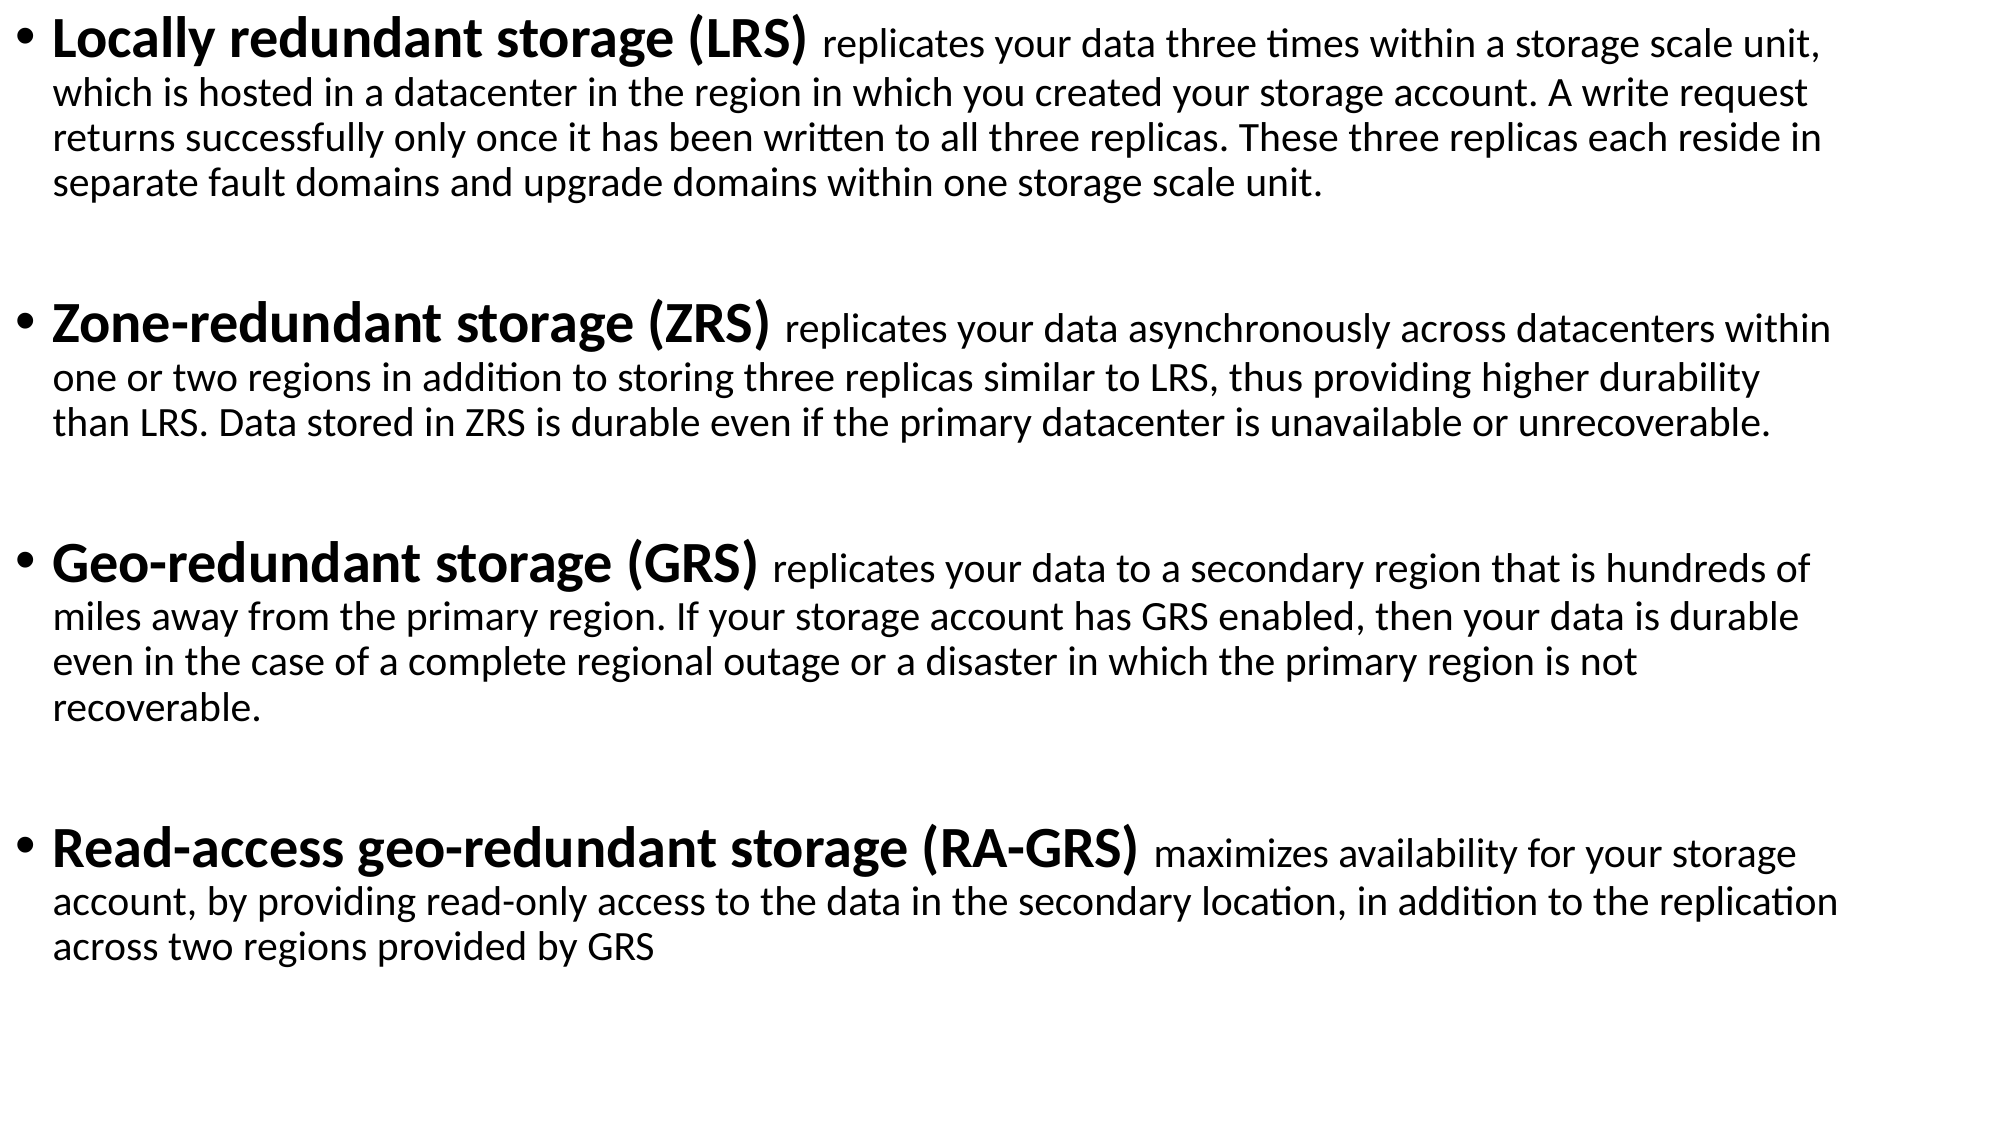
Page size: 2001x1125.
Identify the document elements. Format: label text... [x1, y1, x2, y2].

list Locally redundant storage (LRS) replicates your data three times within a storage scale unit, which is hosted in a datacenter in the region in which you created your storage account. A write request returns successfully only once it has been written to all three replicas. These three replicas each reside in separate fault domains and upgrade domains within one storage scale unit. Zone-redundant storage (ZRS) replicates your data asynchronously across datacenters within one or two regions in addition to storing three replicas similar to LRS, thus providing higher durability than LRS. Data stored in ZRS is durable even if the primary datacenter is unavailable or unrecoverable. Geo-redundant storage (GRS) replicates your data to a secondary region that is hundreds of miles away from the primary region. If your storage account has GRS enabled, then your data is durable even in the case of a complete regional outage or a disaster in which the primary region is not recoverable. Read-access geo-redundant storage (RA-GRS) maximizes availability for your storage account, by providing read-only access to the data in the secondary location, in addition to the replication across two regions provided by GRS [0, 0, 1863, 1014]
